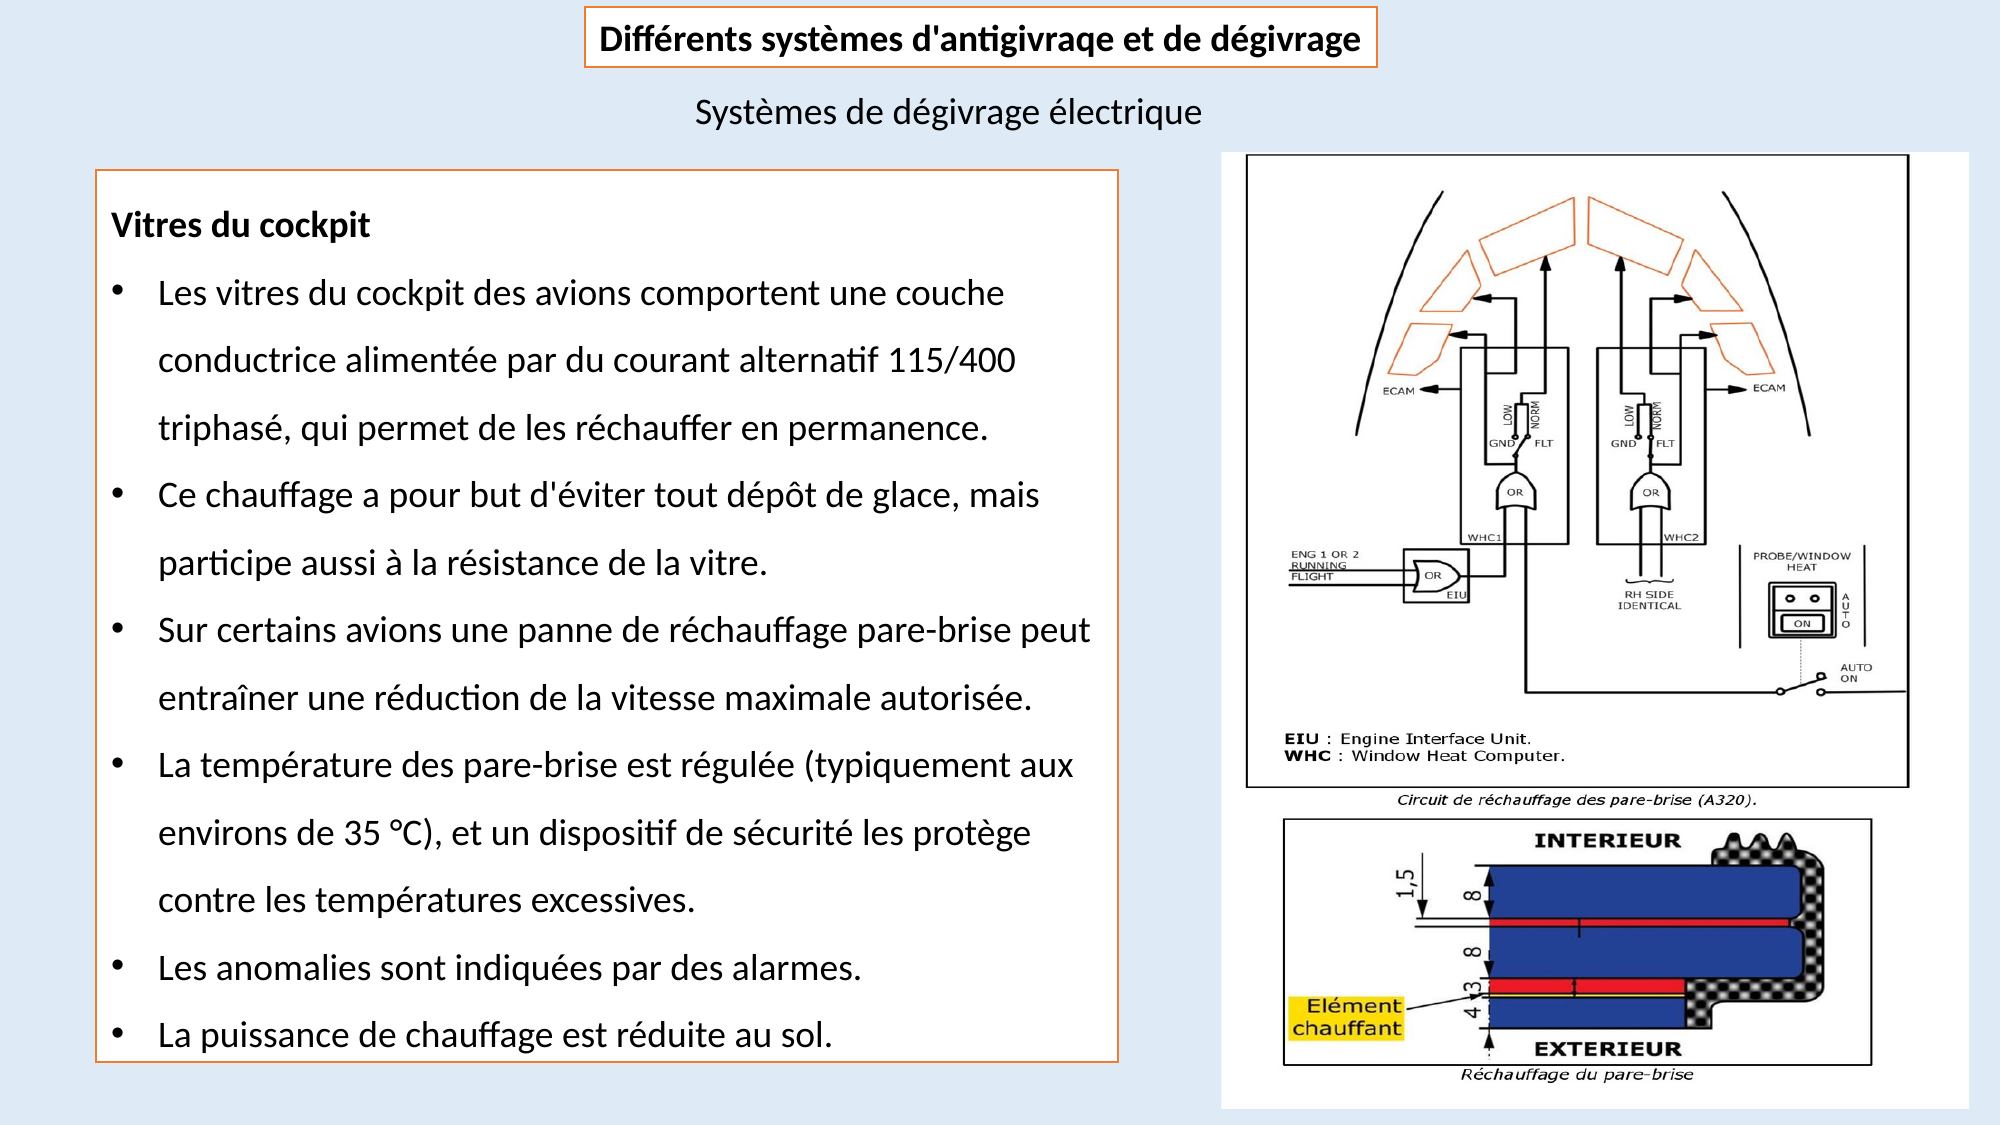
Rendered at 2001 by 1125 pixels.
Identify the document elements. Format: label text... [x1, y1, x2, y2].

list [1221, 152, 1970, 1109]
text_box Vitres du cockpit Les vitres du cockpit des avions comportent une couche conductrice alimentée par du courant alternatif 115/400 triphasé, qui permet de les réchauffer en permanence. Ce chauffage a pour but d'éviter tout dépôt de glace, mais participe aussi à la résistance de la vitre. Sur certains avions une panne de réchauffage pare-brise peut entraîner une réduction de la vitesse maximale autorisée. La température des pare-brise est régulée (typiquement aux environs de 35 °C), et un dispositif de sécurité les protège contre les températures excessives. Les anomalies sont indiquées par des alarmes. La puissance de chauffage est réduite au sol. [95, 169, 1119, 1063]
text_box Différents systèmes d'antigivraqe et de dégivrage [584, 6, 1378, 68]
text_box Systèmes de dégivrage électrique [680, 79, 1219, 140]
